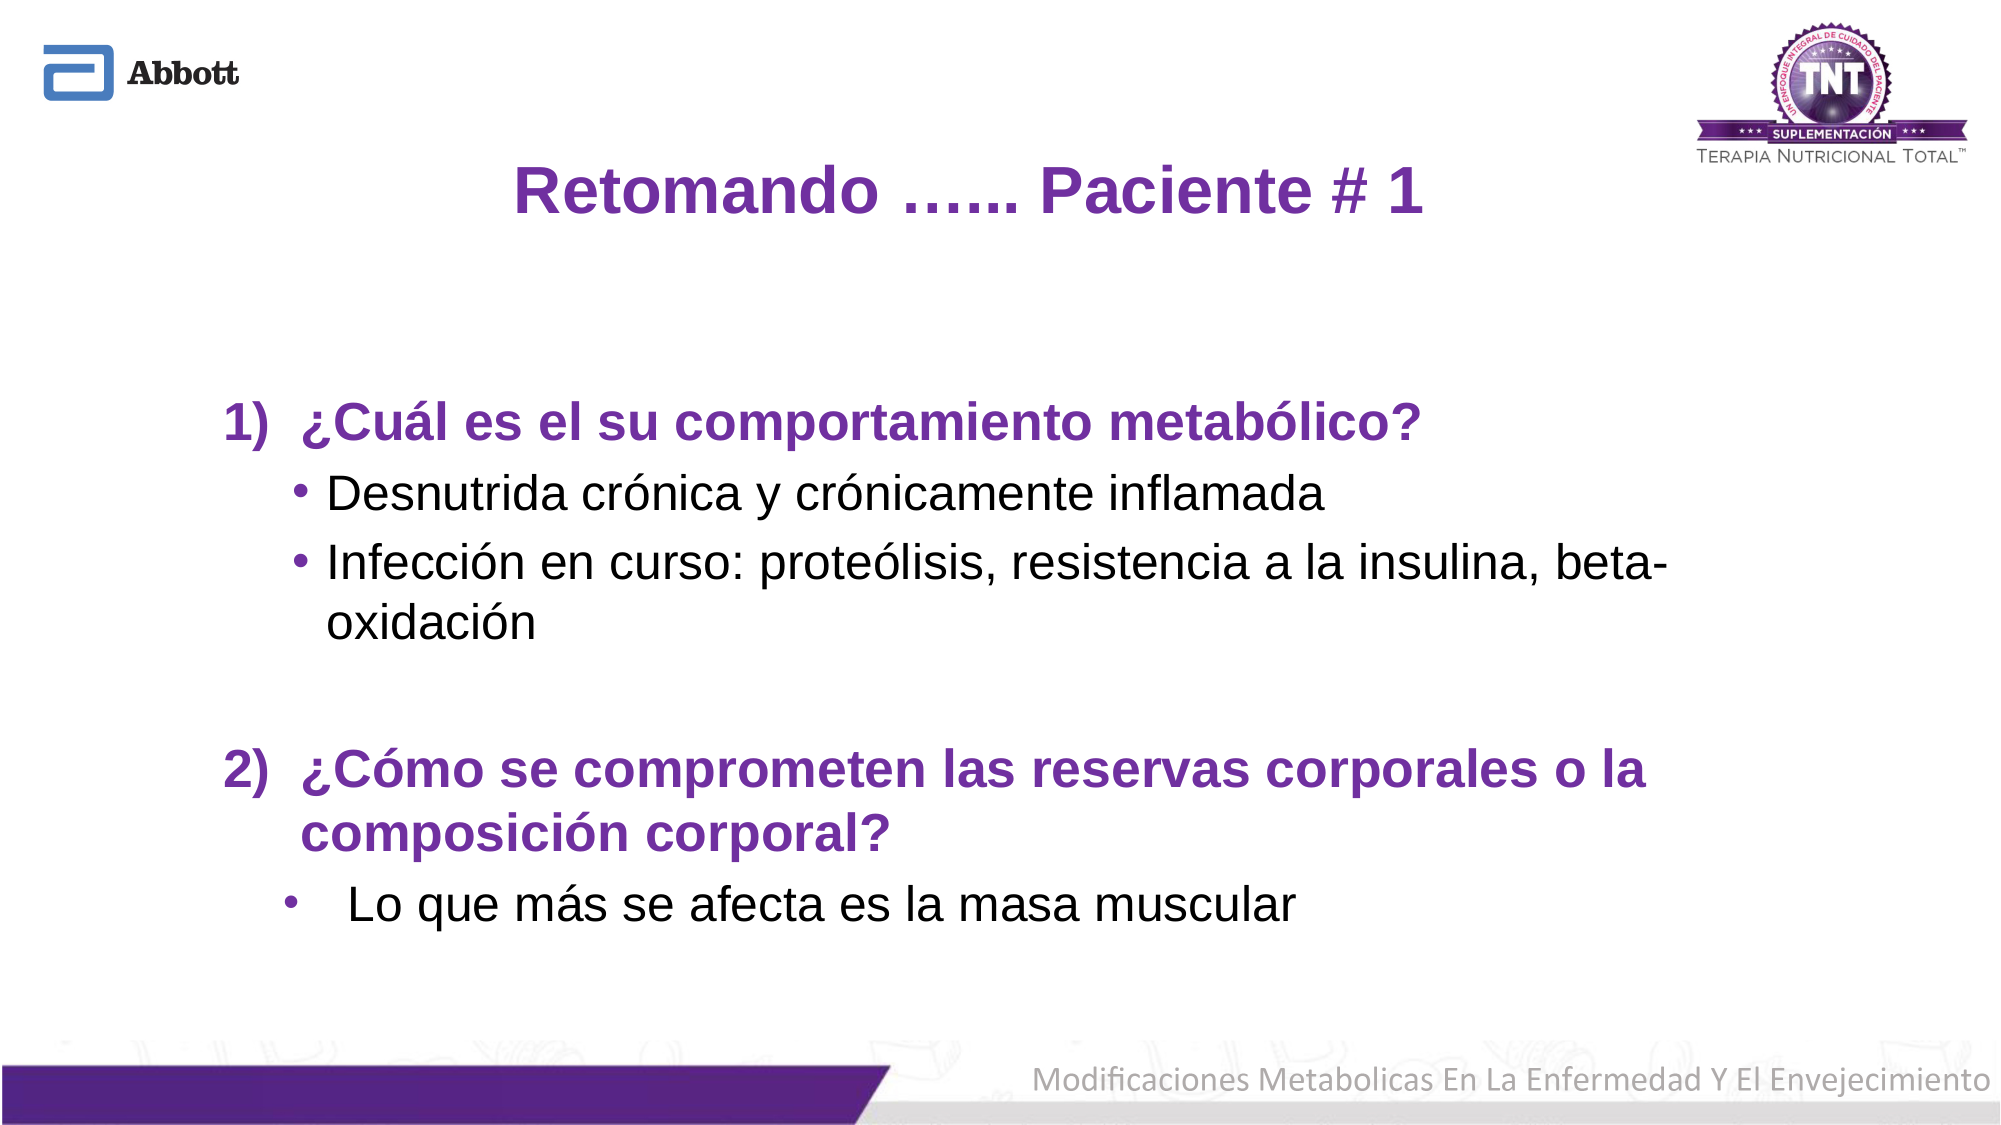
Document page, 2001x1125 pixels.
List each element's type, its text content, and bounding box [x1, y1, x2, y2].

text_box Retomando …... Paciente # 1 [0, 121, 1970, 263]
picture [0, 0, 2001, 1125]
text_box ¿Cuál es el su comportamiento metabólico? Desnutrida crónica y crónicamente inflamada Infección en curso: proteólisis, resistencia a la insulina, beta-oxidación ¿Cómo se comprometen las reservas corporales o la composición corporal? Lo que más se afecta es la masa muscular [208, 379, 1895, 940]
